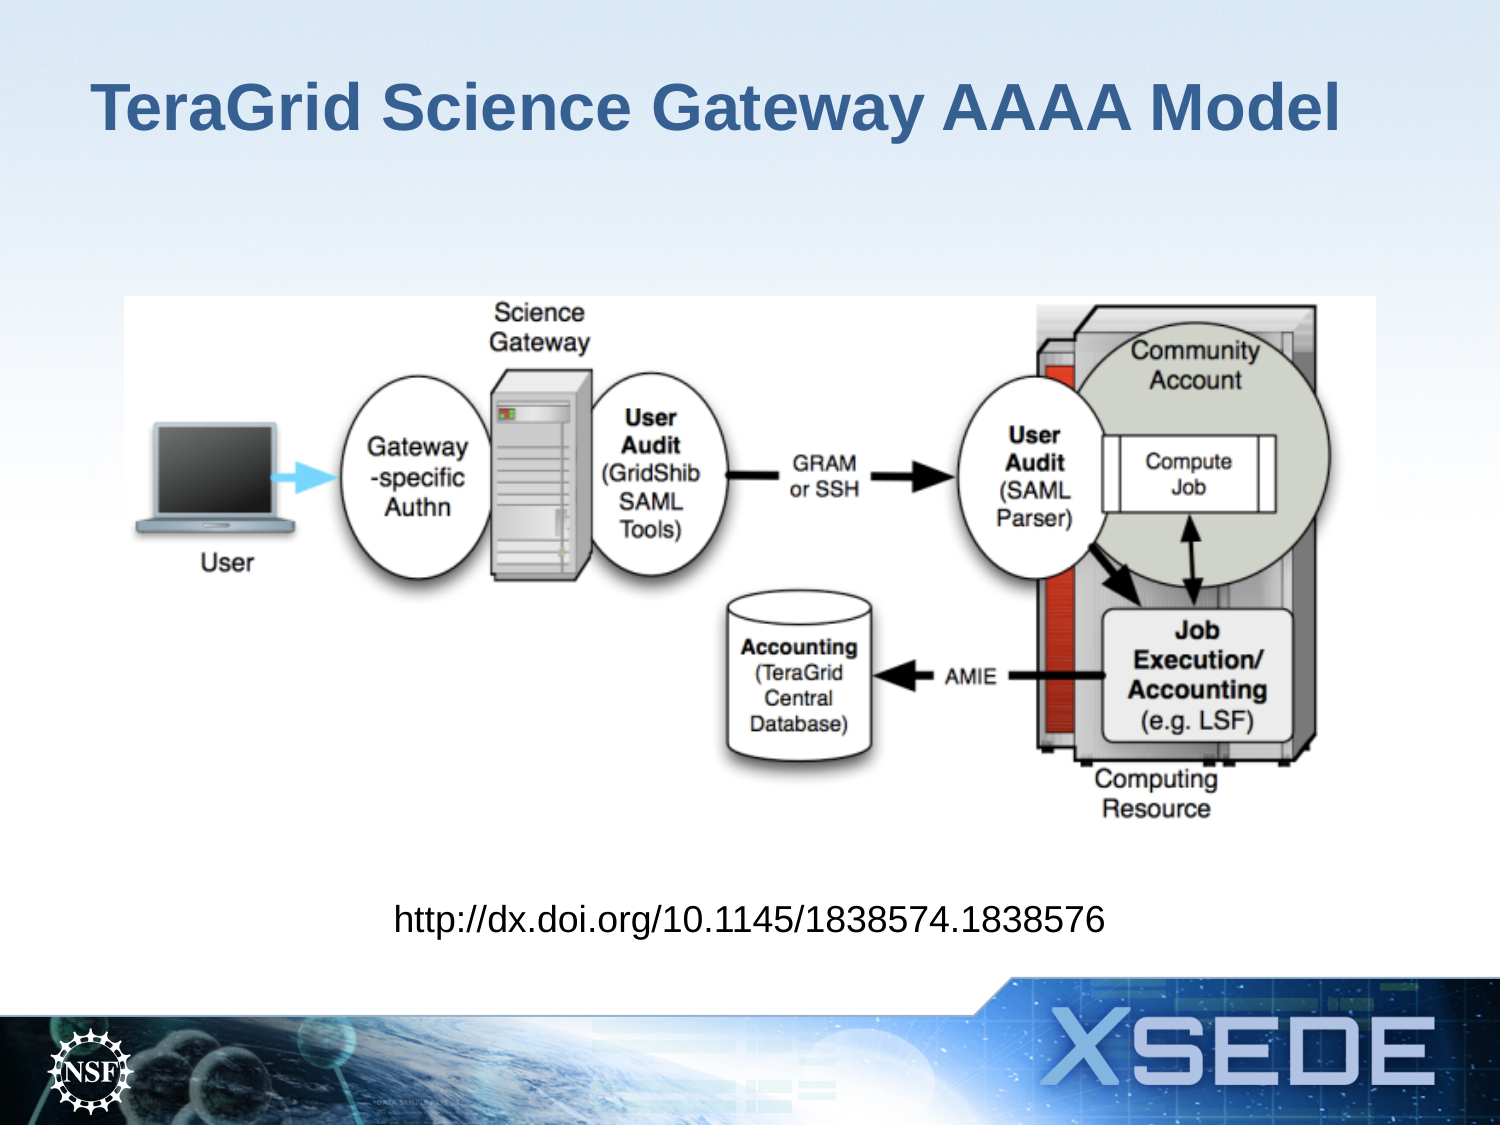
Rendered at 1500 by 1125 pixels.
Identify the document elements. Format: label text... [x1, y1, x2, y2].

picture [0, 0, 1500, 1125]
text_box http://dx.doi.org/10.1145/1838574.1838576 [378, 887, 1122, 948]
title TeraGrid Science Gateway AAAA Model [75, 45, 1425, 163]
